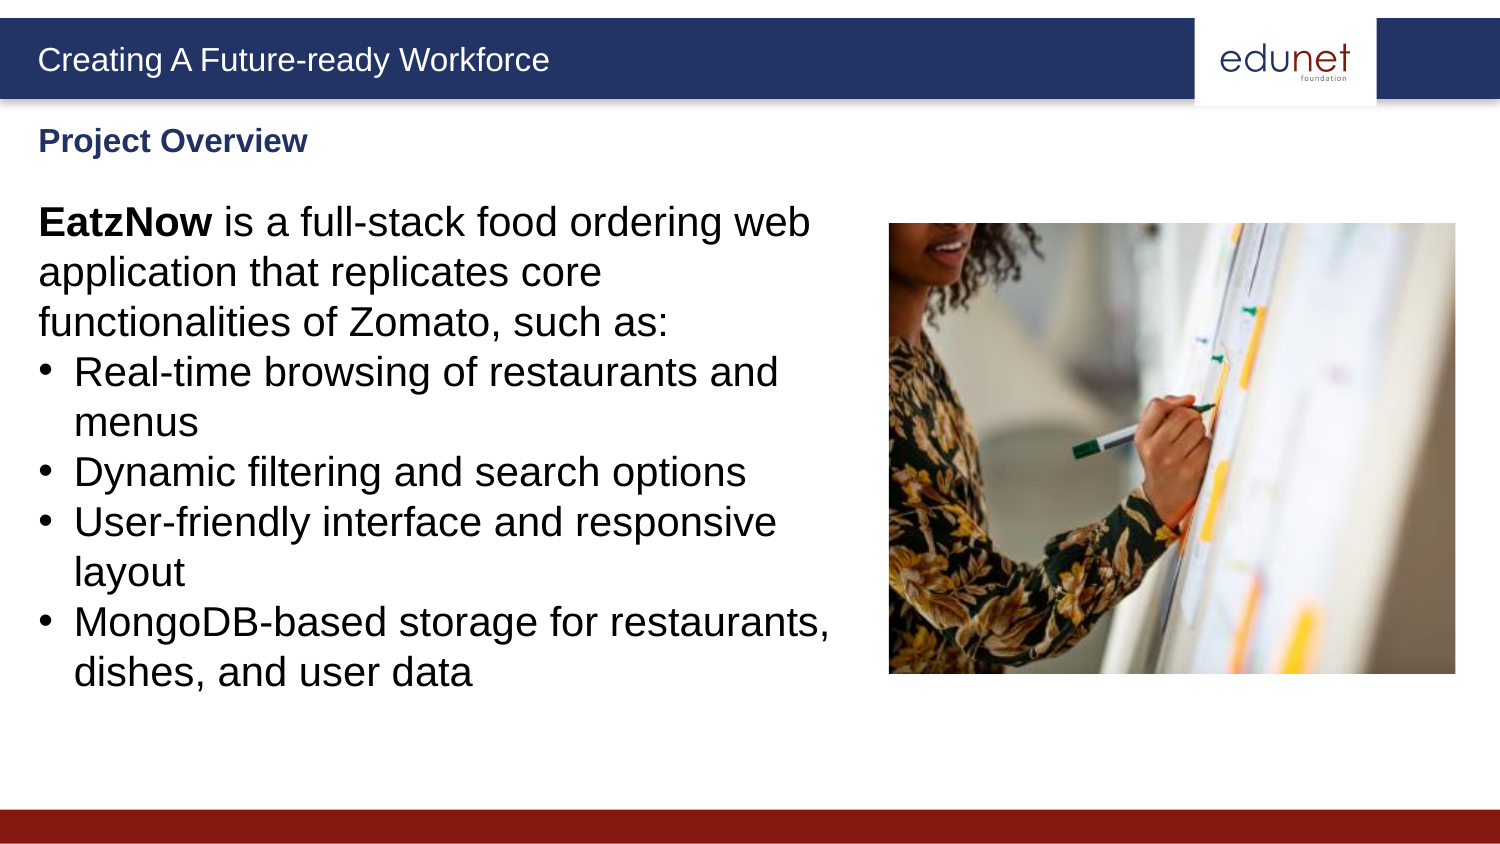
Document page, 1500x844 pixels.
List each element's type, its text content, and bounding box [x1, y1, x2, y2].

picture [1215, 38, 1356, 86]
text_box EatzNow is a full-stack food ordering web application that replicates core functionalities of Zomato, such as: Real-time browsing of restaurants and menus Dynamic filtering and search options User-friendly interface and responsive layout MongoDB-based storage for restaurants, dishes, and user data [23, 187, 853, 703]
text_box Project Overview [23, 112, 750, 167]
picture [888, 222, 1456, 675]
